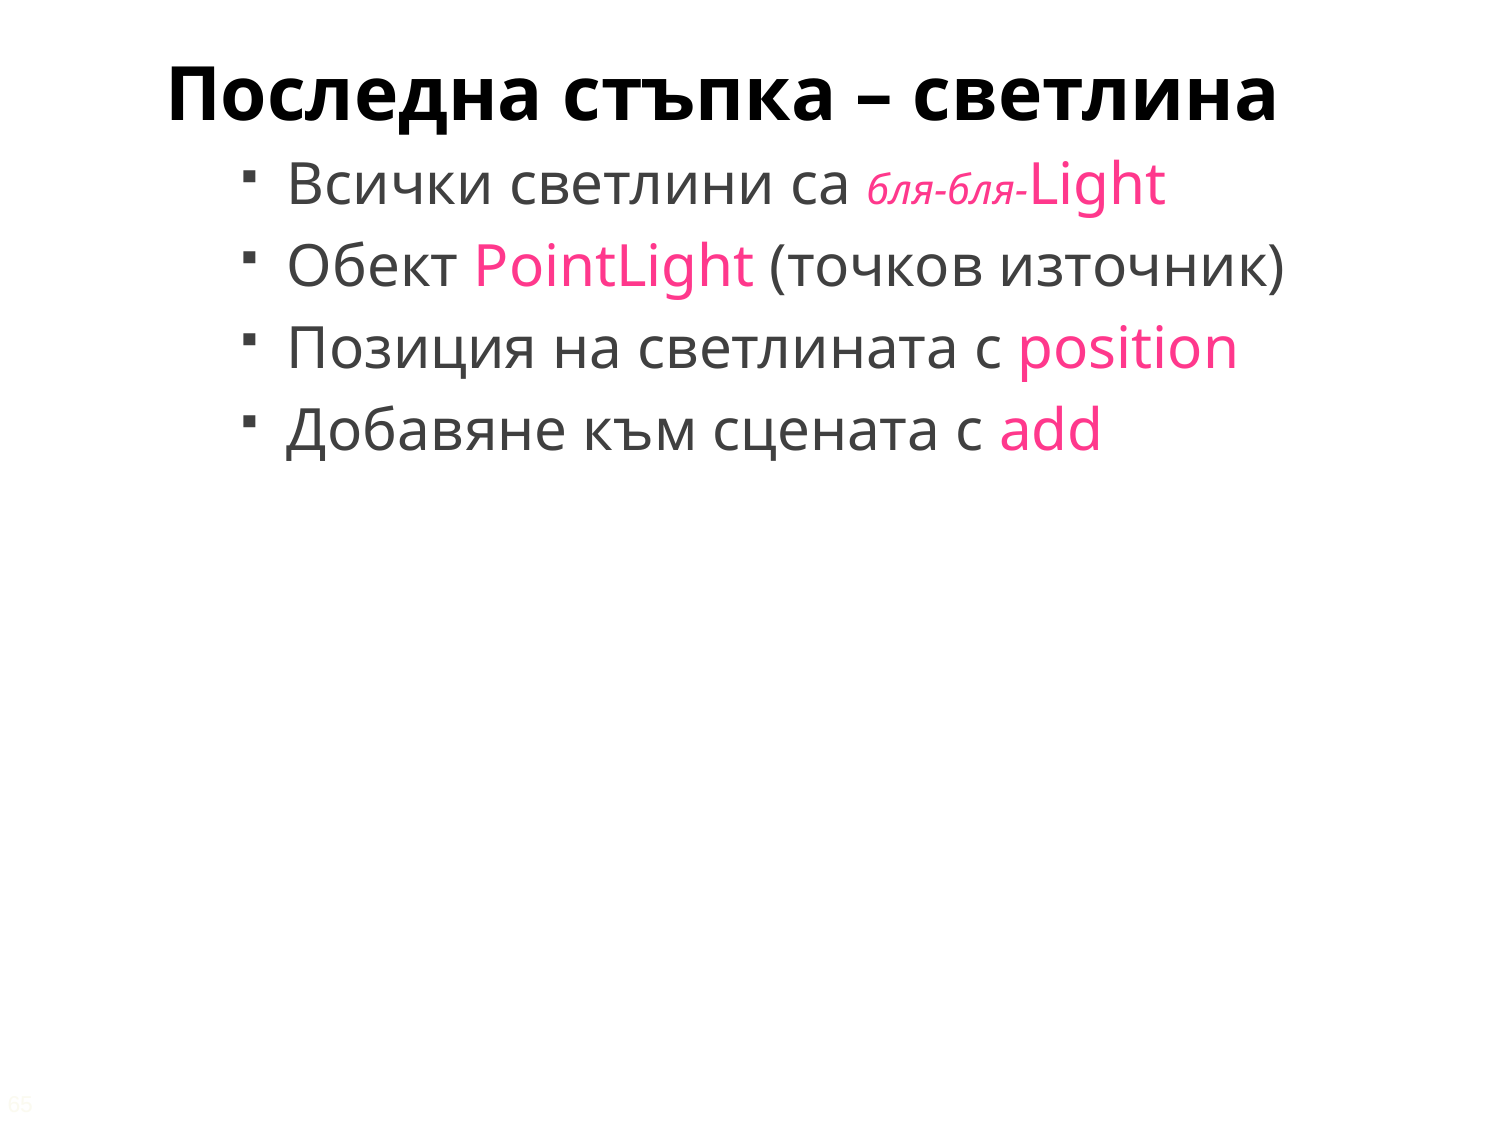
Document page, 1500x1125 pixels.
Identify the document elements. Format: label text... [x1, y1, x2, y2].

list Последна стъпка – светлина Всички светлини са бля-бля-Light Обект PointLight (точков източник) Позиция на светлината с position Добавяне към сцената с add [150, 37, 1488, 1113]
